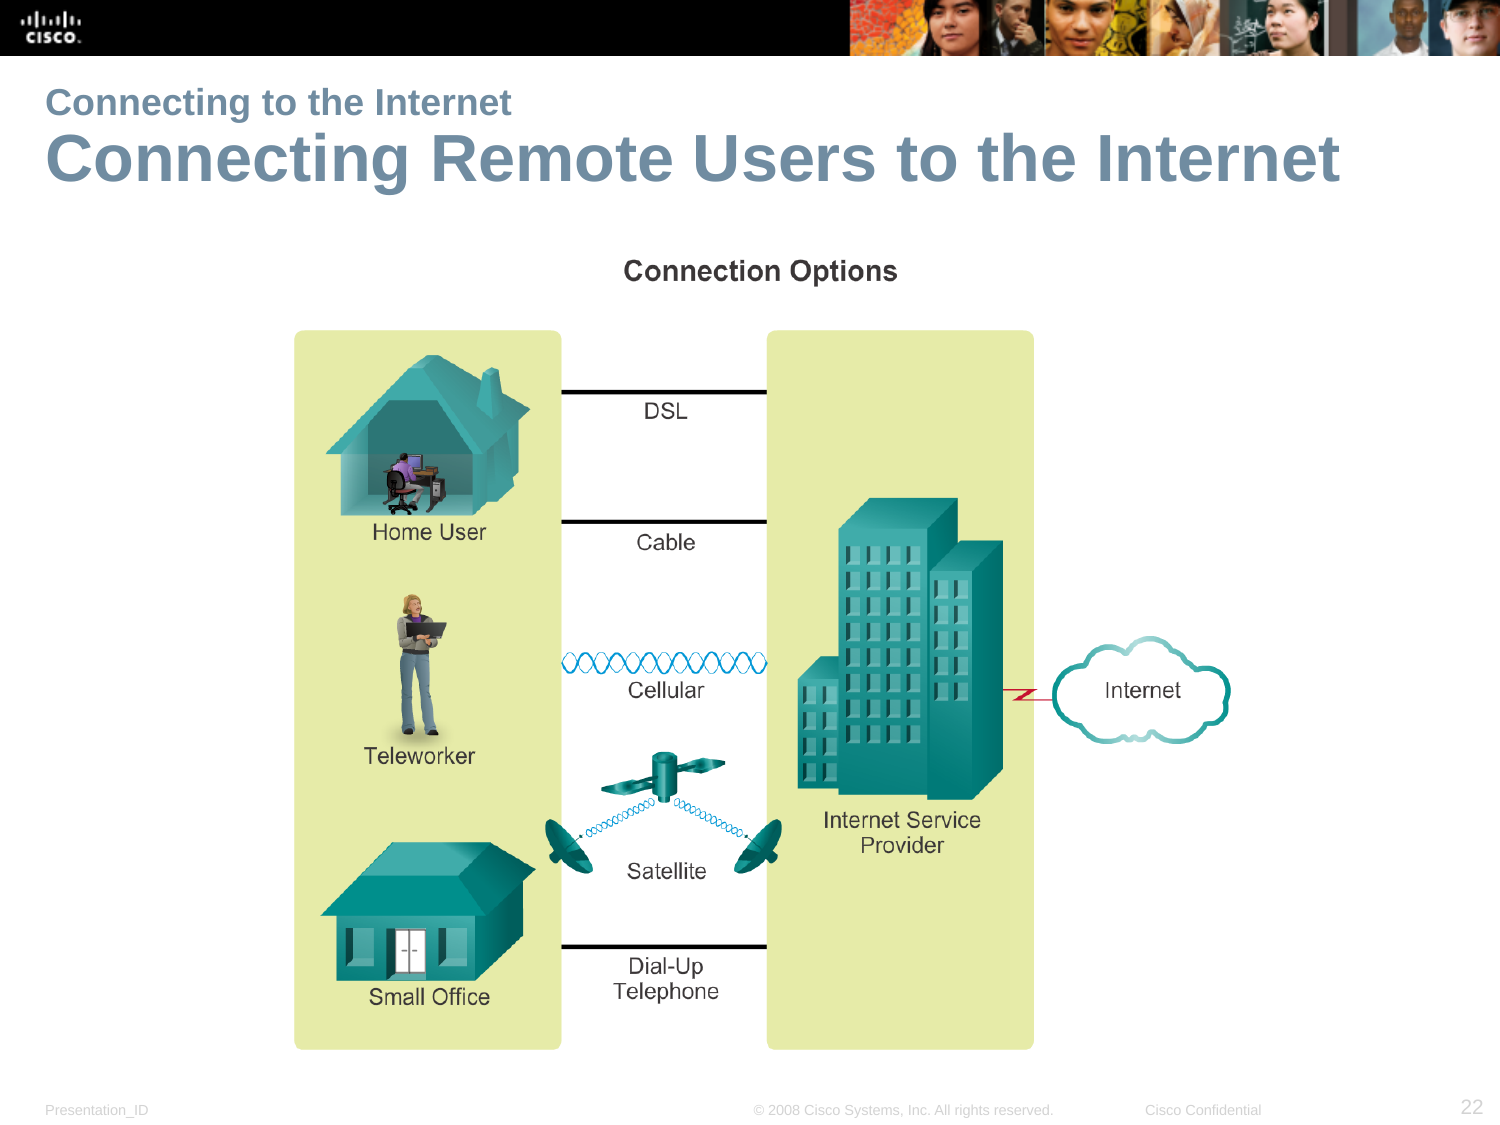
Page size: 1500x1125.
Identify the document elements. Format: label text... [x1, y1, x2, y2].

picture [0, 0, 1500, 56]
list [34, 252, 1468, 1061]
title Connecting to the Internet Connecting Remote Users to the Internet [31, 64, 1471, 203]
